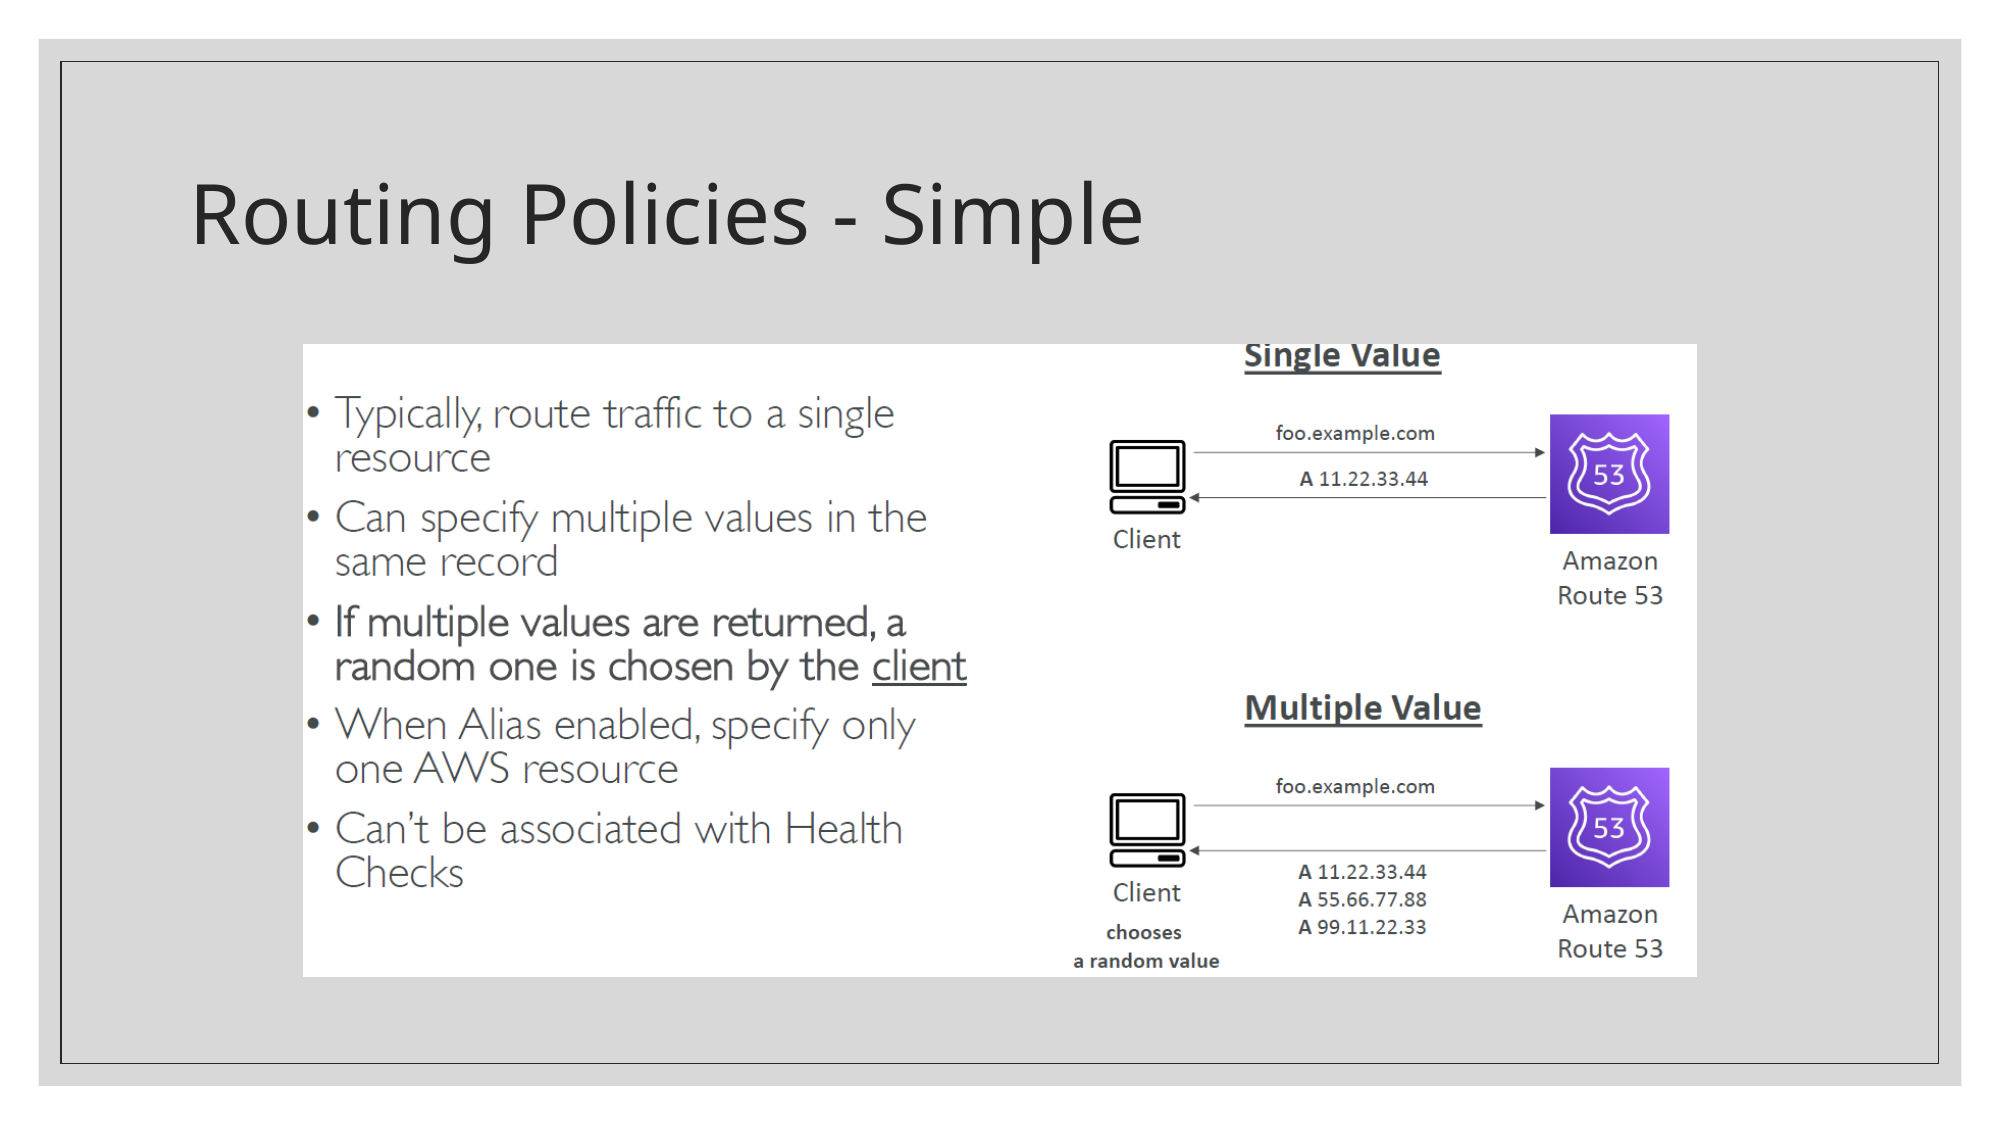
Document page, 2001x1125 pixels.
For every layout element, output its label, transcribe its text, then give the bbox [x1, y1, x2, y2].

title Routing Policies - Simple [174, 105, 1825, 331]
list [303, 344, 1697, 977]
